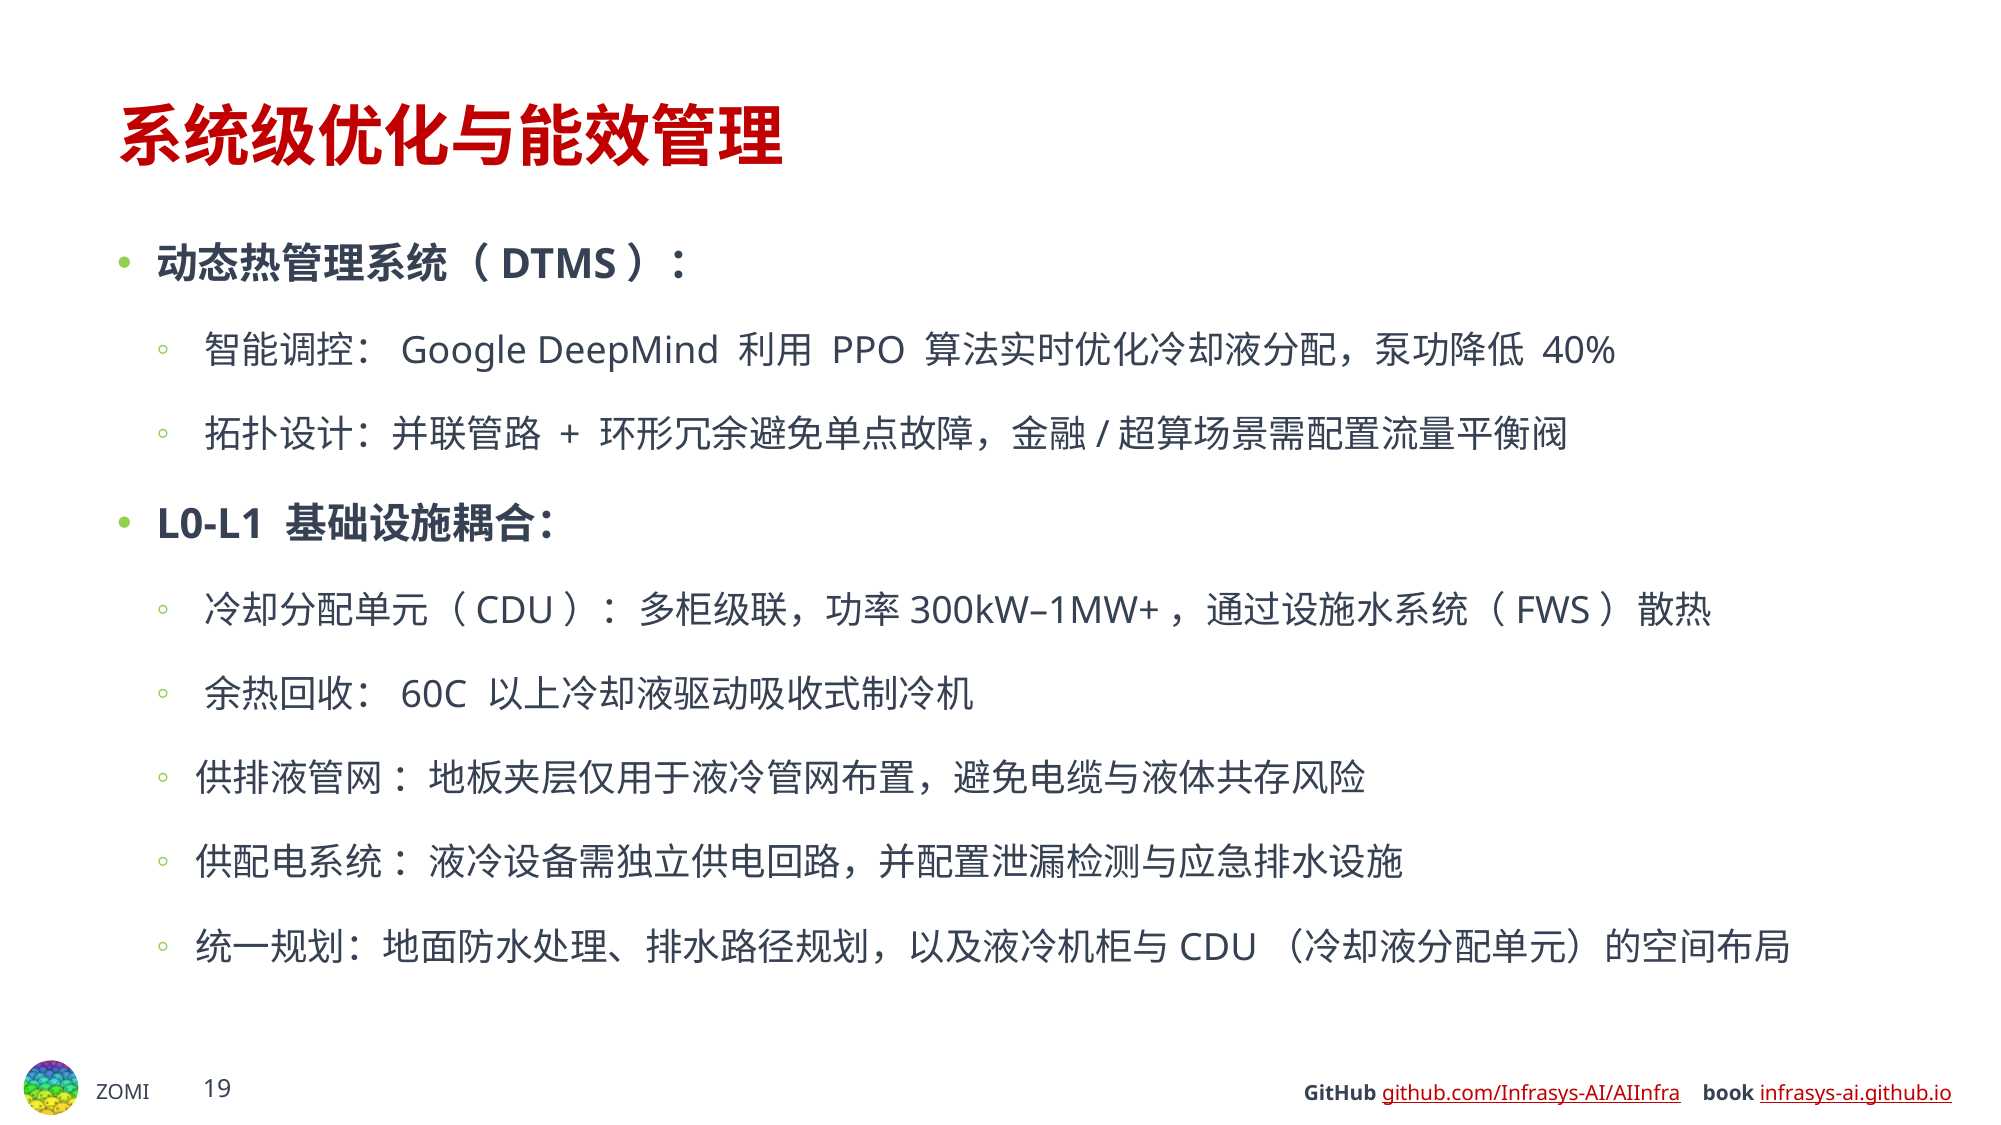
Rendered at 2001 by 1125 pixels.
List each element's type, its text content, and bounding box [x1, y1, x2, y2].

picture [23, 1060, 79, 1115]
list 动态热管理系统（DTMS）：​​ ​​智能调控​​：Google DeepMind 利用 PPO 算法实时优化冷却液分配，泵功降低 40% ​​拓扑设计​​：并联管路 + 环形冗余避免单点故障，金融/超算场景需配置流量平衡阀 ​​L0-L1 基础设施耦合​​： ​​冷却分配单元（CDU）​：​​多柜级联，功率300kW–1MW+，通过设施水系统（FWS）散热 ​​余热回收​​：60C 以上冷却液驱动吸收式制冷机 供排液管网 ：地板夹层仅用于液冷管网布置，避免电缆与液体共存风险 供配电系统 ：液冷设备需独立供电回路，并配置泄漏检测与应急排水设施 统一规划：地面防水处理、排水路径规划，以及液冷机柜与CDU（冷却液分配单元）的空间布局 [102, 204, 1901, 1043]
title 系统级优化与能效管理​ [102, 85, 1901, 183]
